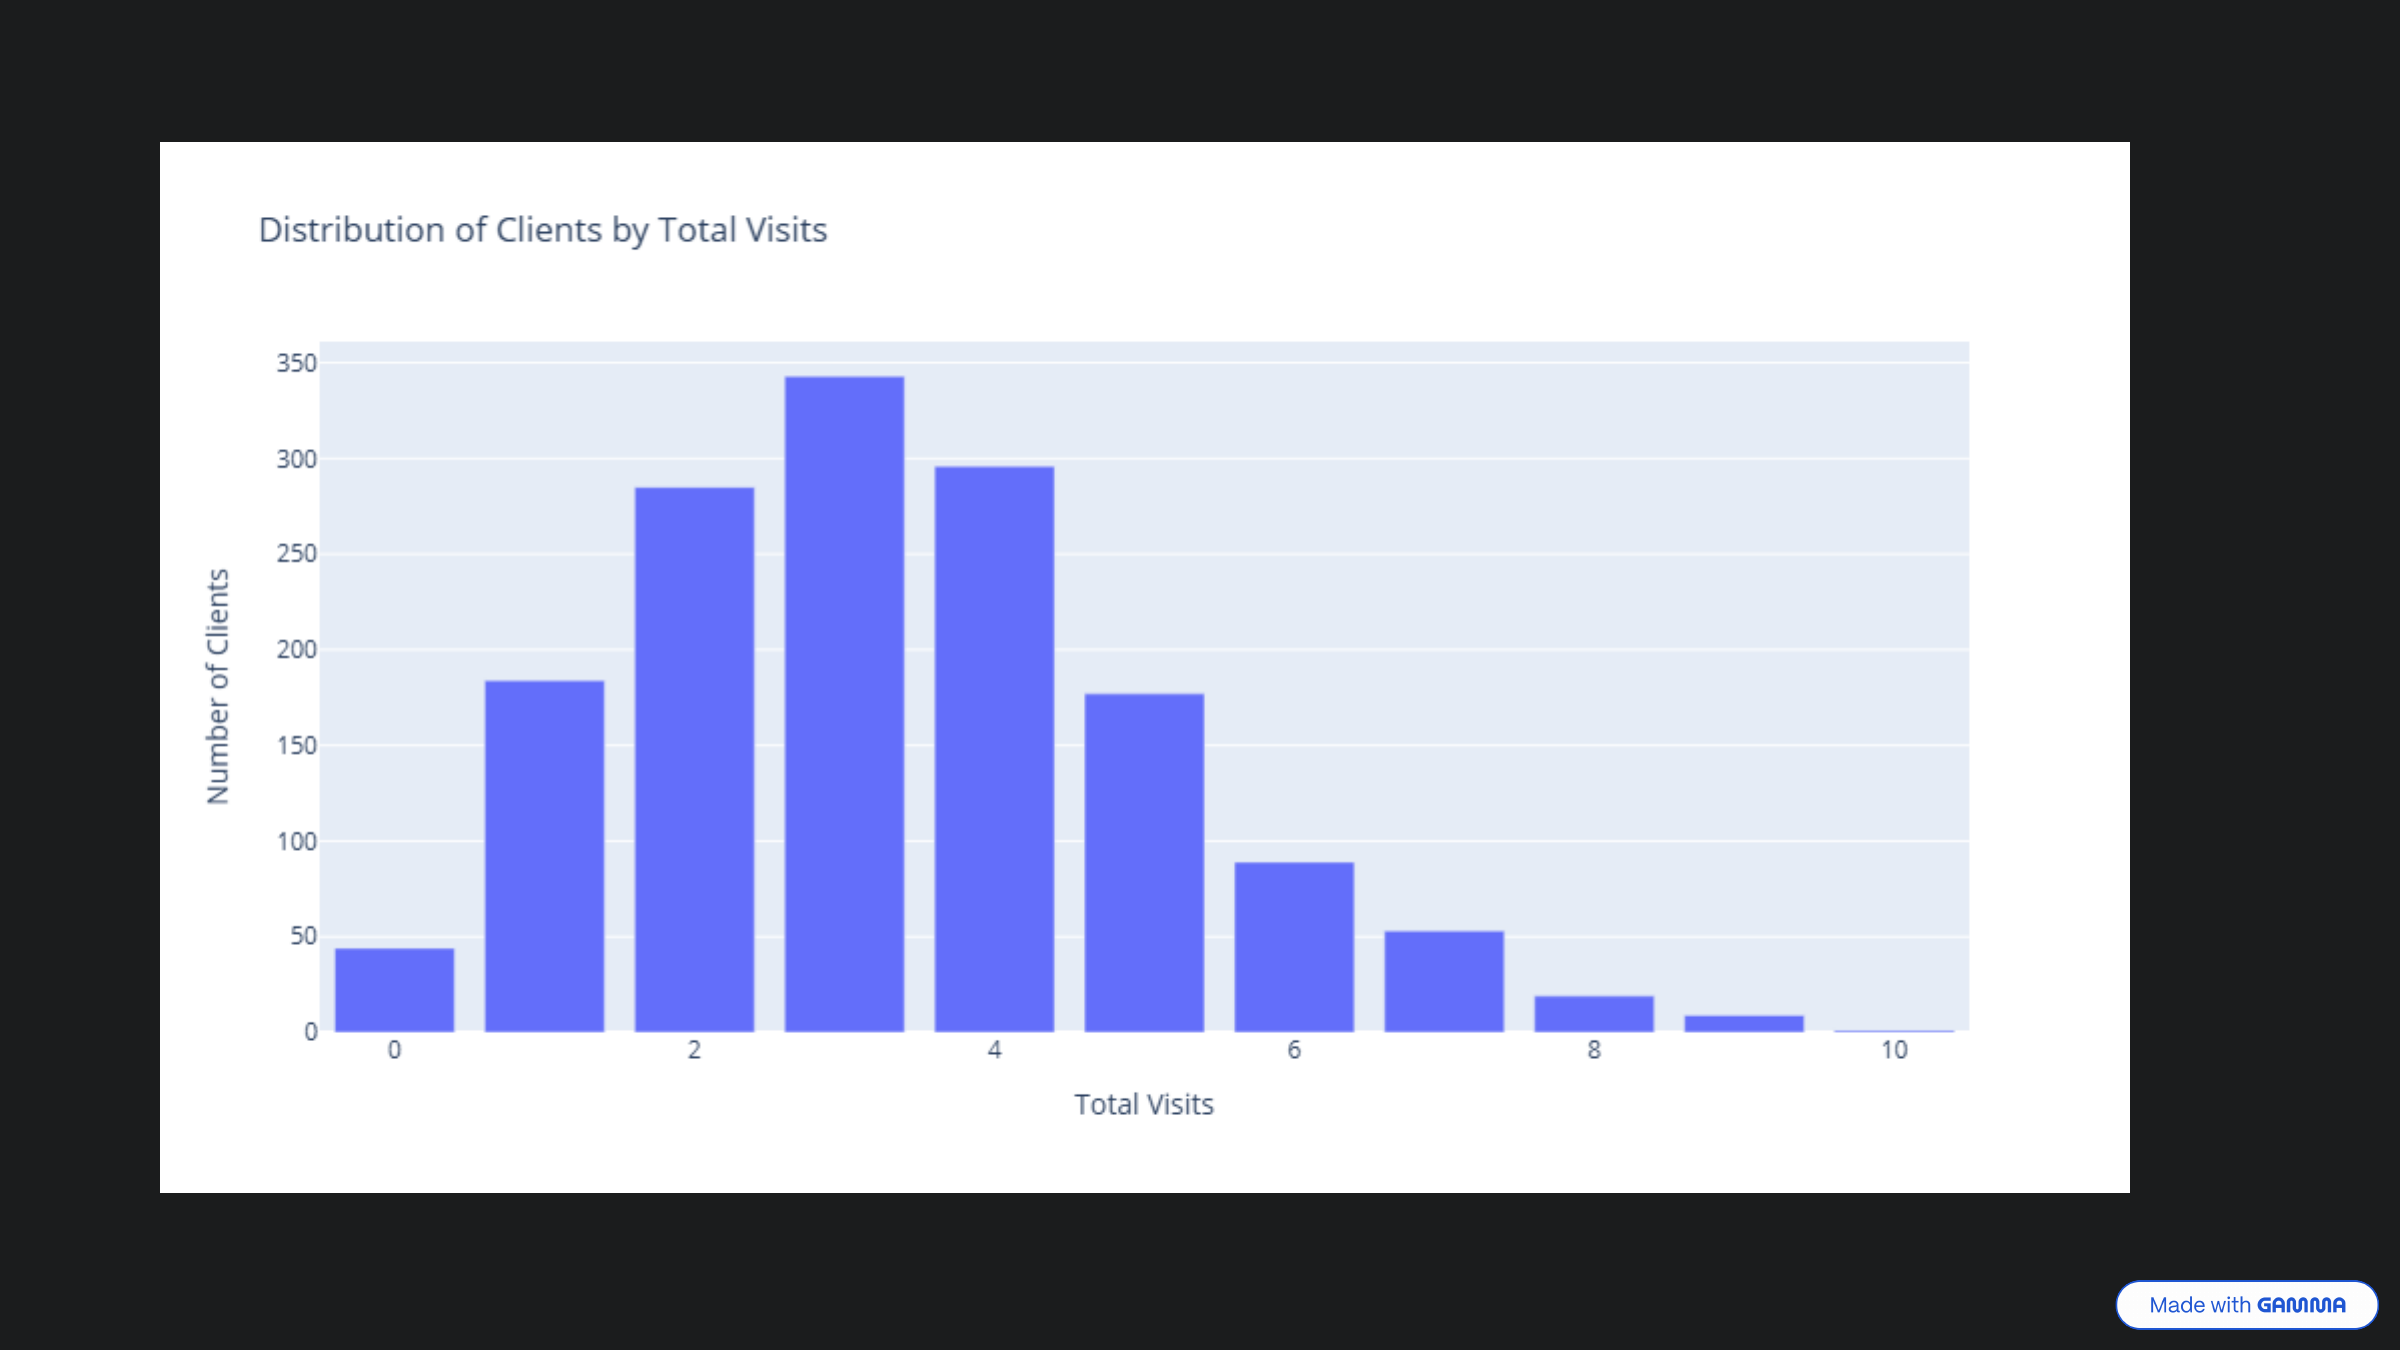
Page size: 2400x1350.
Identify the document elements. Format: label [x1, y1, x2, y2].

picture [2106, 1271, 2389, 1339]
picture [160, 142, 2130, 1194]
